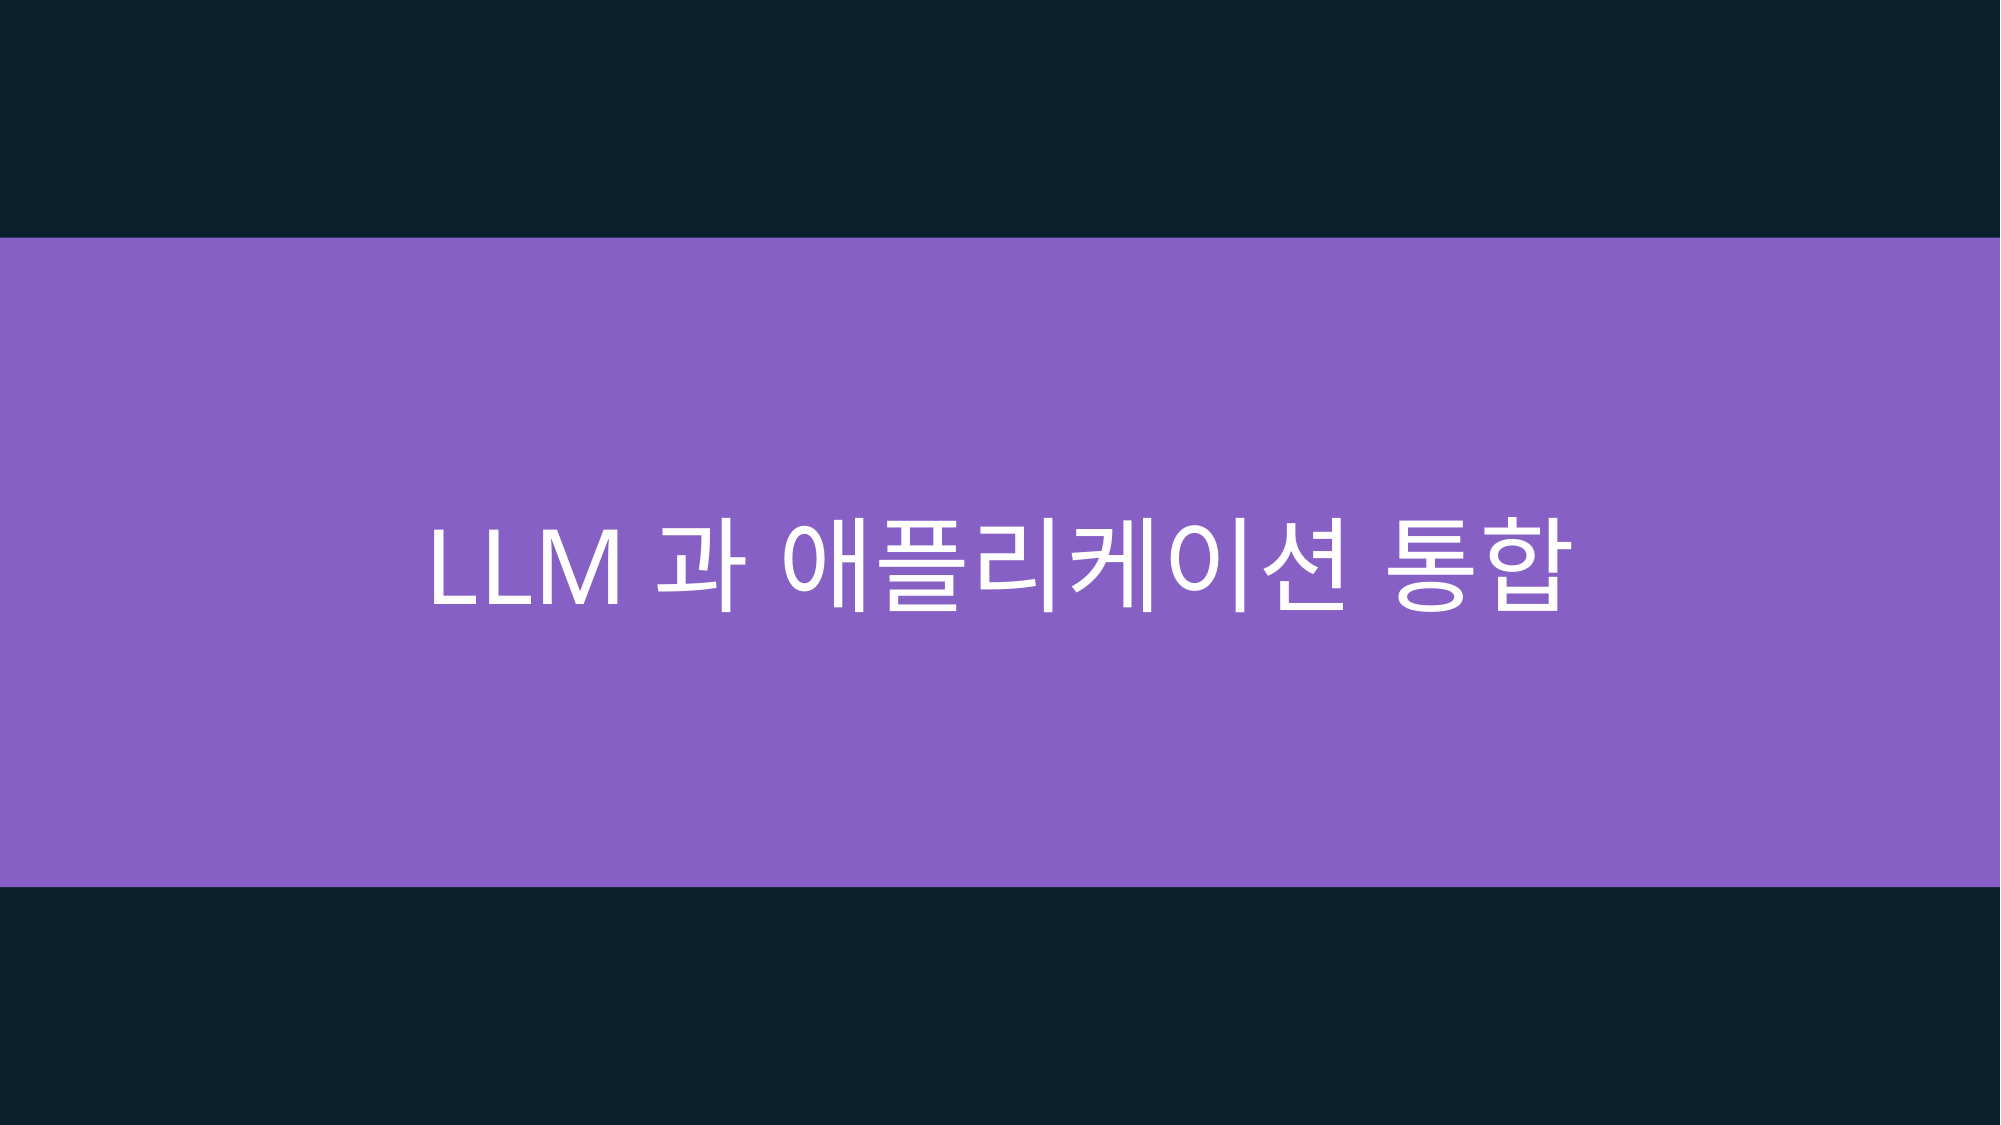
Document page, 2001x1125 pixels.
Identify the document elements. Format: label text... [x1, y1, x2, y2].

text_box LLM과 애플리케이션 통합 [0, 237, 2000, 888]
